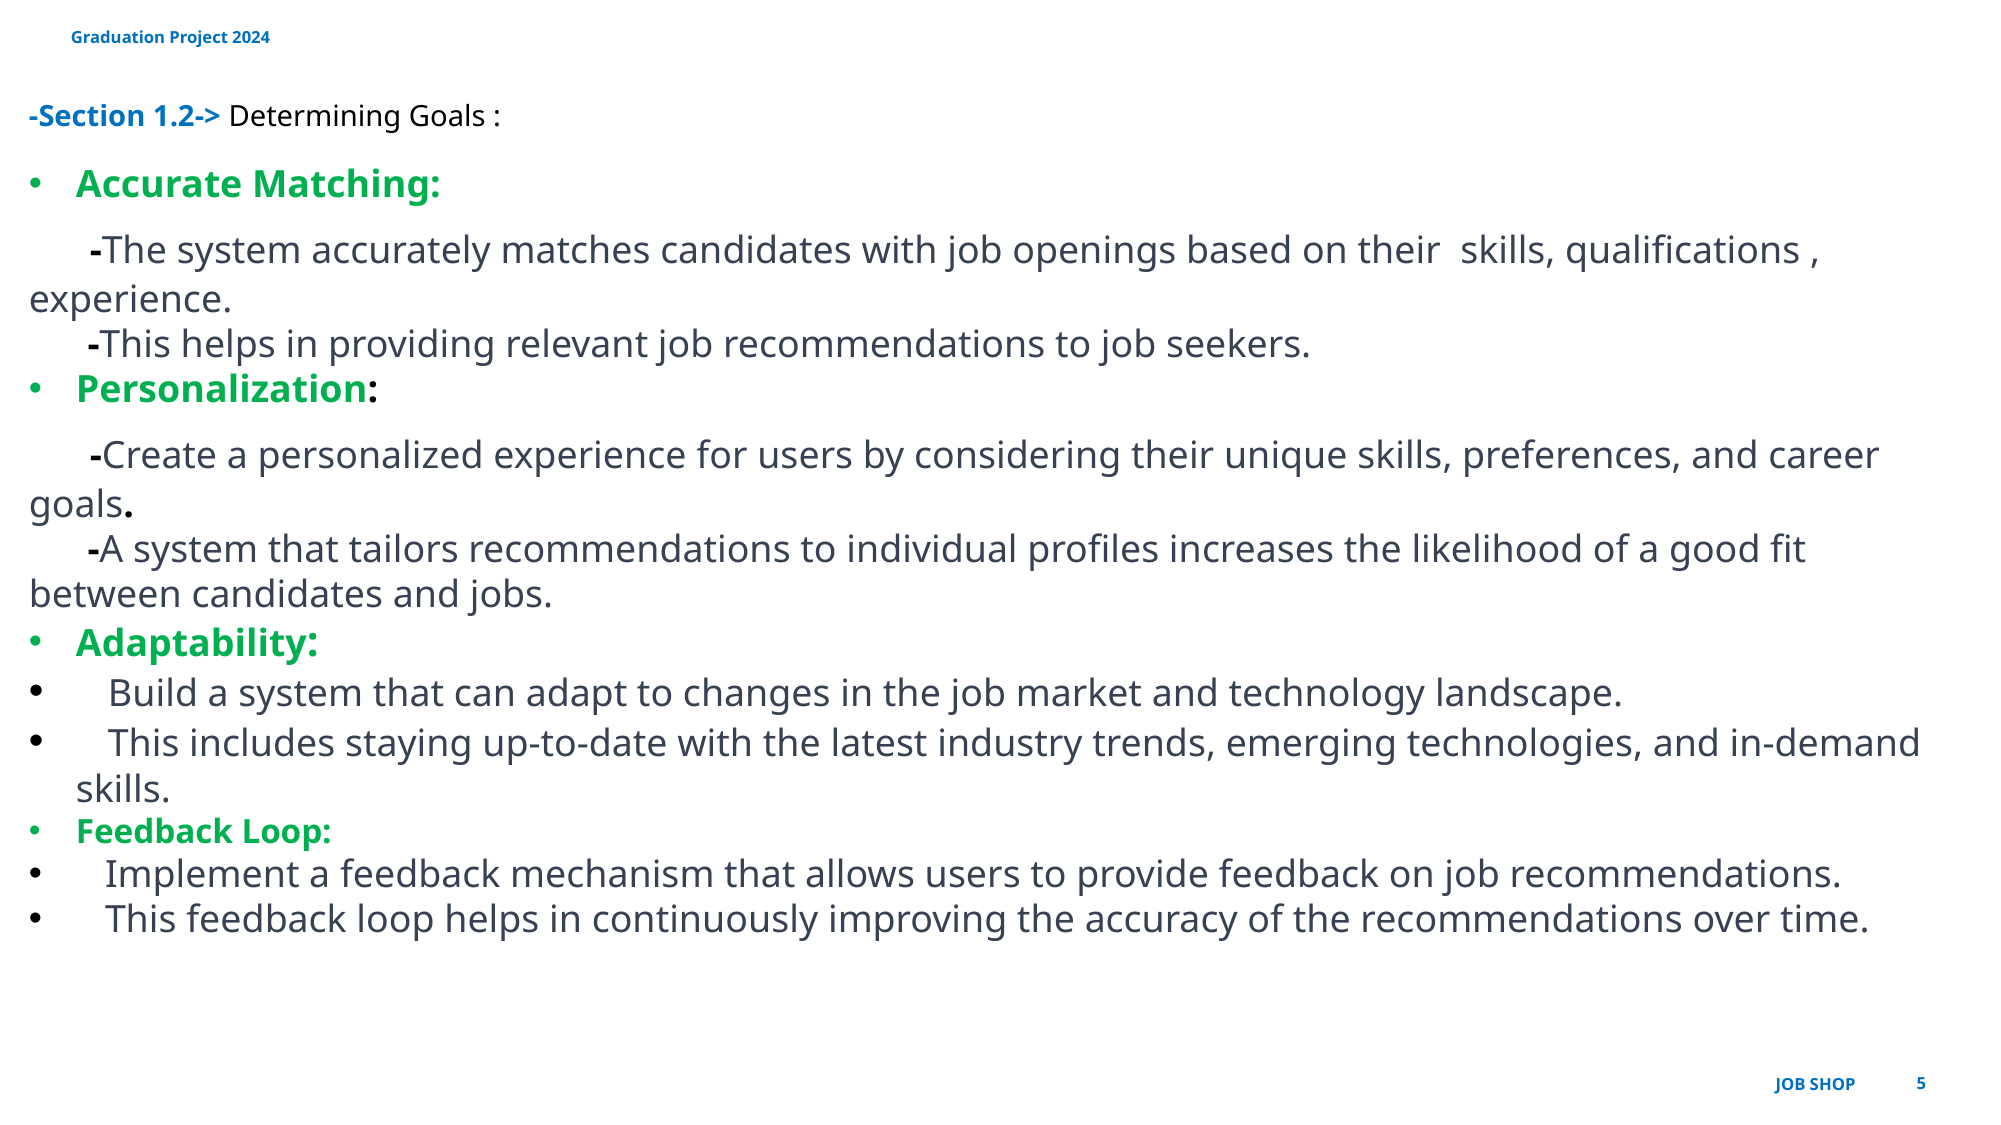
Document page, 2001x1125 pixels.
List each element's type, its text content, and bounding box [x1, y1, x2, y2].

footer Job Shop [1729, 1053, 1871, 1114]
slide_number Graduation Project 2024 [55, 10, 506, 63]
slide_number 5 [1870, 1054, 1942, 1114]
text_box -Section 1.2-> Determining Goals : [14, 90, 548, 140]
text_box Accurate Matching: -The system accurately matches candidates with job openings based on their skills, qualifications , experience. -This helps in providing relevant job recommendations to job seekers. Personalization: -Create a personalized experience for users by considering their unique skills, preferences, and career goals. -A system that tailors recommendations to individual profiles increases the likelihood of a good fit between candidates and jobs. Adaptability: Build a system that can adapt to changes in the job market and technology landscape. This includes staying up-to-date with the latest industry trends, emerging technologies, and in-demand skills. Feedback Loop: Implement a feedback mechanism that allows users to provide feedback on job recommendations. This feedback loop helps in continuously improving the accuracy of the recommendations over time. [14, 152, 1945, 993]
